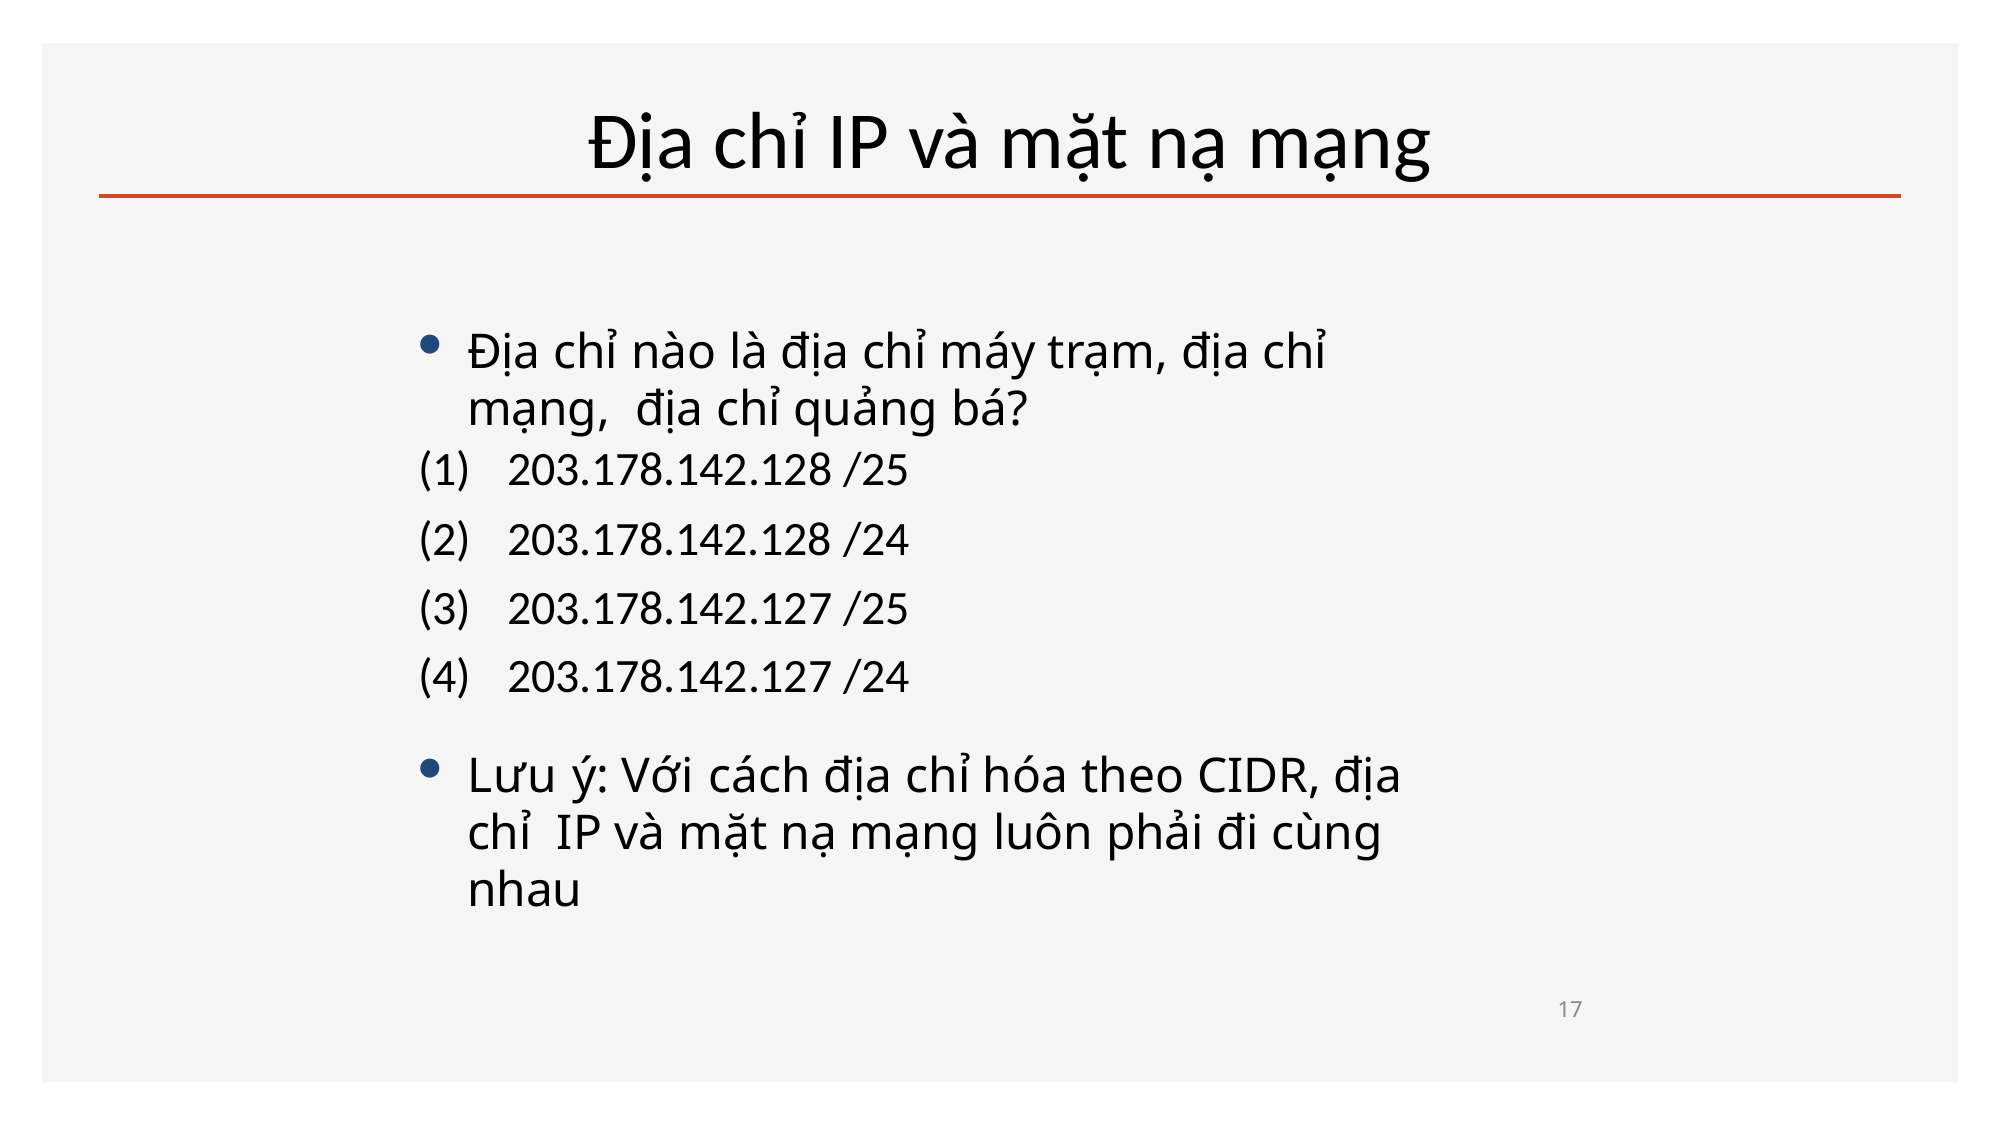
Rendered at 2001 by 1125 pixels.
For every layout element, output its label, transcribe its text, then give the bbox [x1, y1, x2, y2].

table_header 203.178.142.128 /25 [488, 446, 914, 504]
title Địa chỉ IP và mặt nạ mạng [585, 0, 1435, 185]
text_box Địa chỉ nào là địa chỉ máy trạm, địa chỉ mạng, địa chỉ quảng bá? [415, 318, 1435, 436]
table_cell 203.178.142.128 /24 [488, 504, 914, 573]
table_cell (2) [413, 504, 488, 573]
table_header (1) [413, 446, 488, 504]
table_cell (3) [413, 573, 488, 642]
text_box Lưu ý: Với cách địa chỉ hóa theo CIDR, địa chỉ IP và mặt nạ mạng luôn phải đi cùng nhau [415, 742, 1453, 917]
table_cell 203.178.142.127 /25 [488, 573, 914, 642]
table_cell 203.178.142.127 /24 [488, 642, 914, 705]
text_box 17 [1551, 999, 1588, 1026]
table_cell (4) [413, 642, 488, 705]
